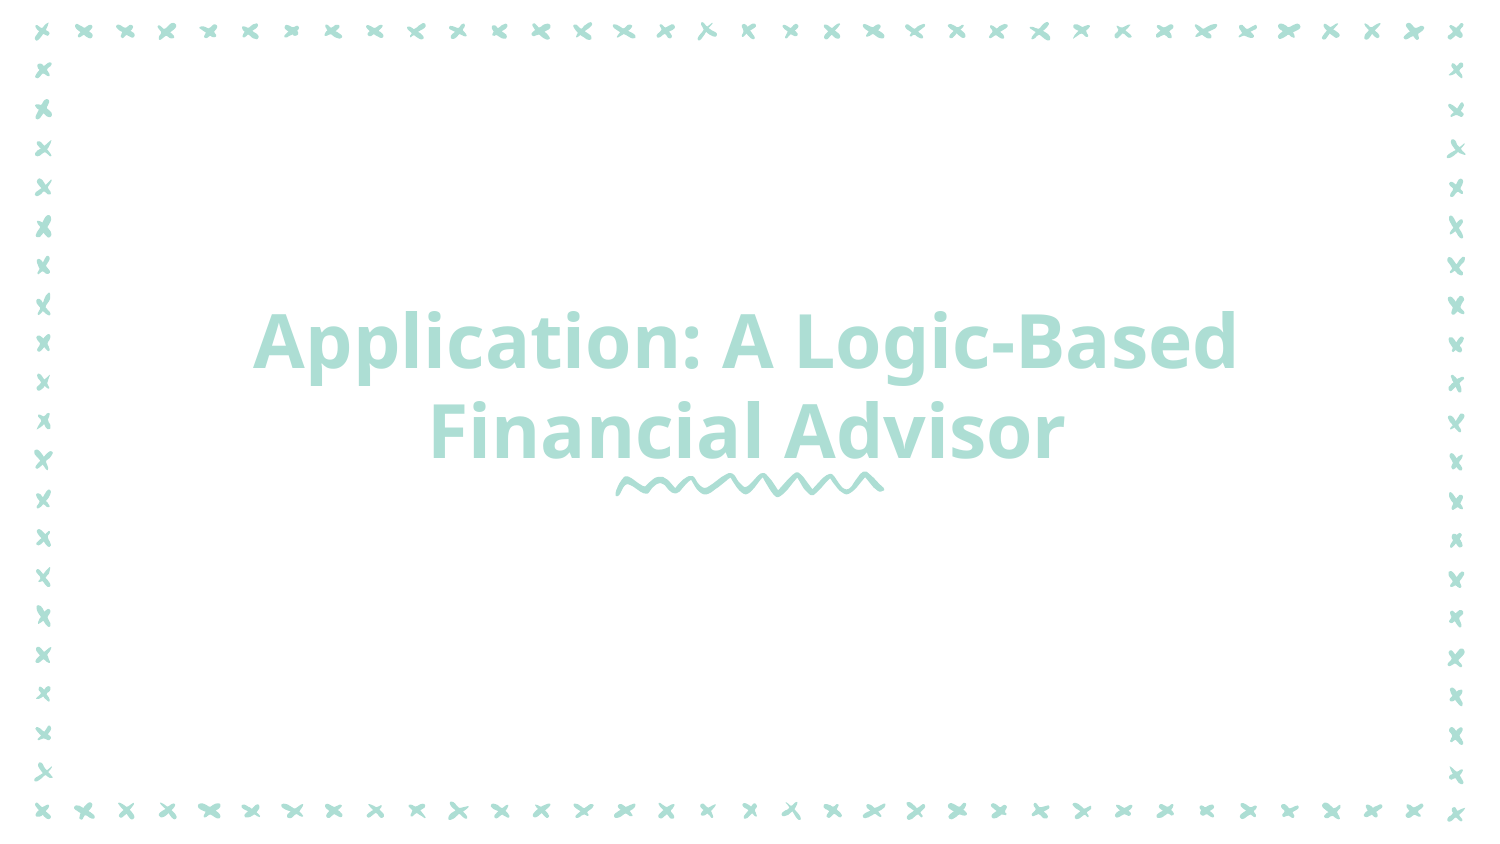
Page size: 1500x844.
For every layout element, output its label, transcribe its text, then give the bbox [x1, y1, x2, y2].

title Application: A Logic-Based Financial Advisor [196, 106, 1299, 489]
